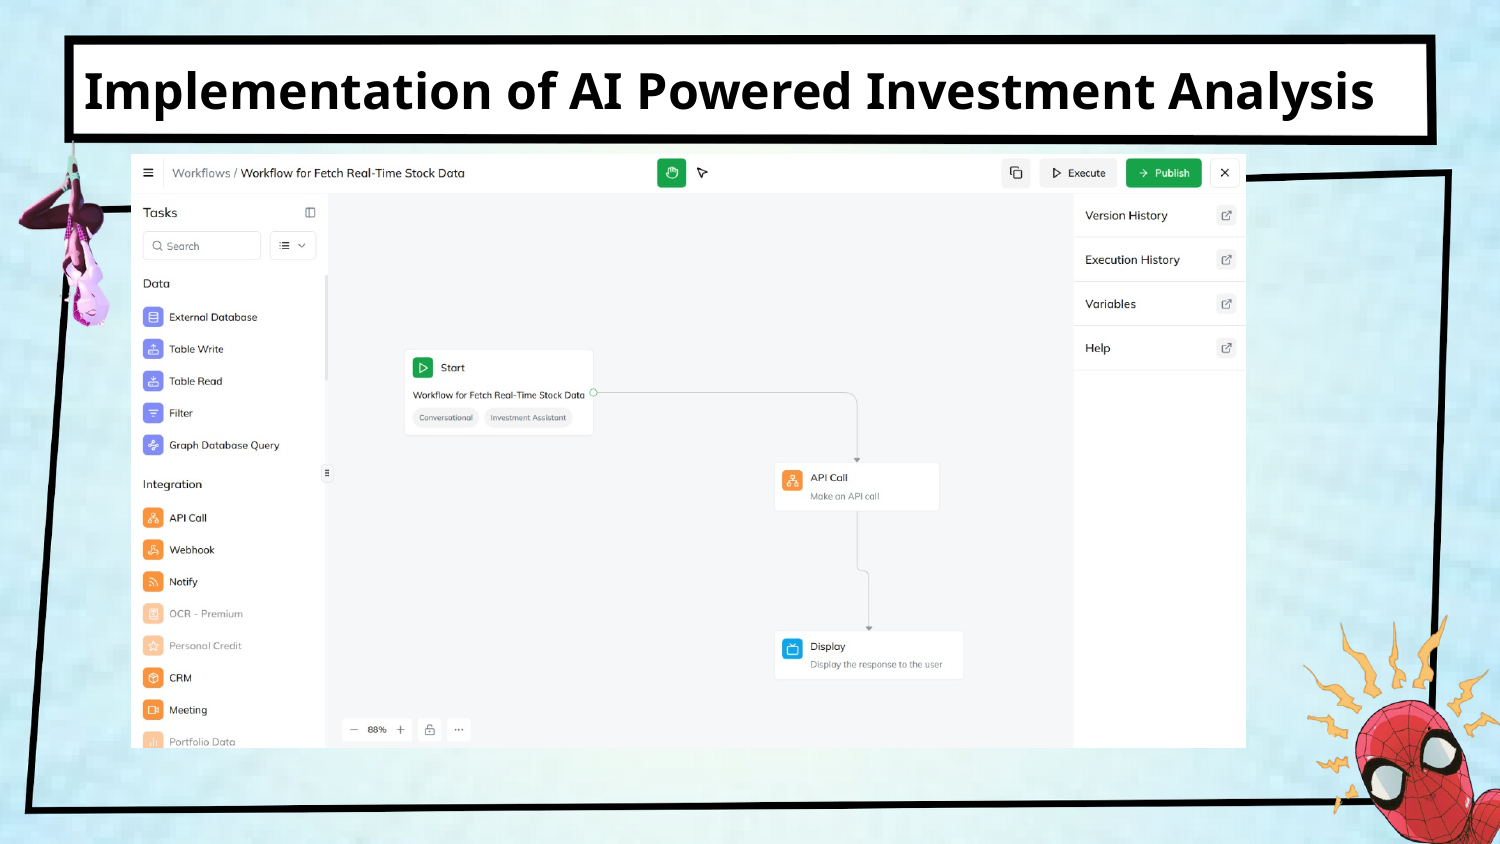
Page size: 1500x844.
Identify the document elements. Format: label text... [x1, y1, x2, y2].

text_box Implementation of AI Powered Investment Analysis [69, 51, 1462, 119]
picture [131, 153, 1247, 748]
text_box [0, 0, 1500, 844]
